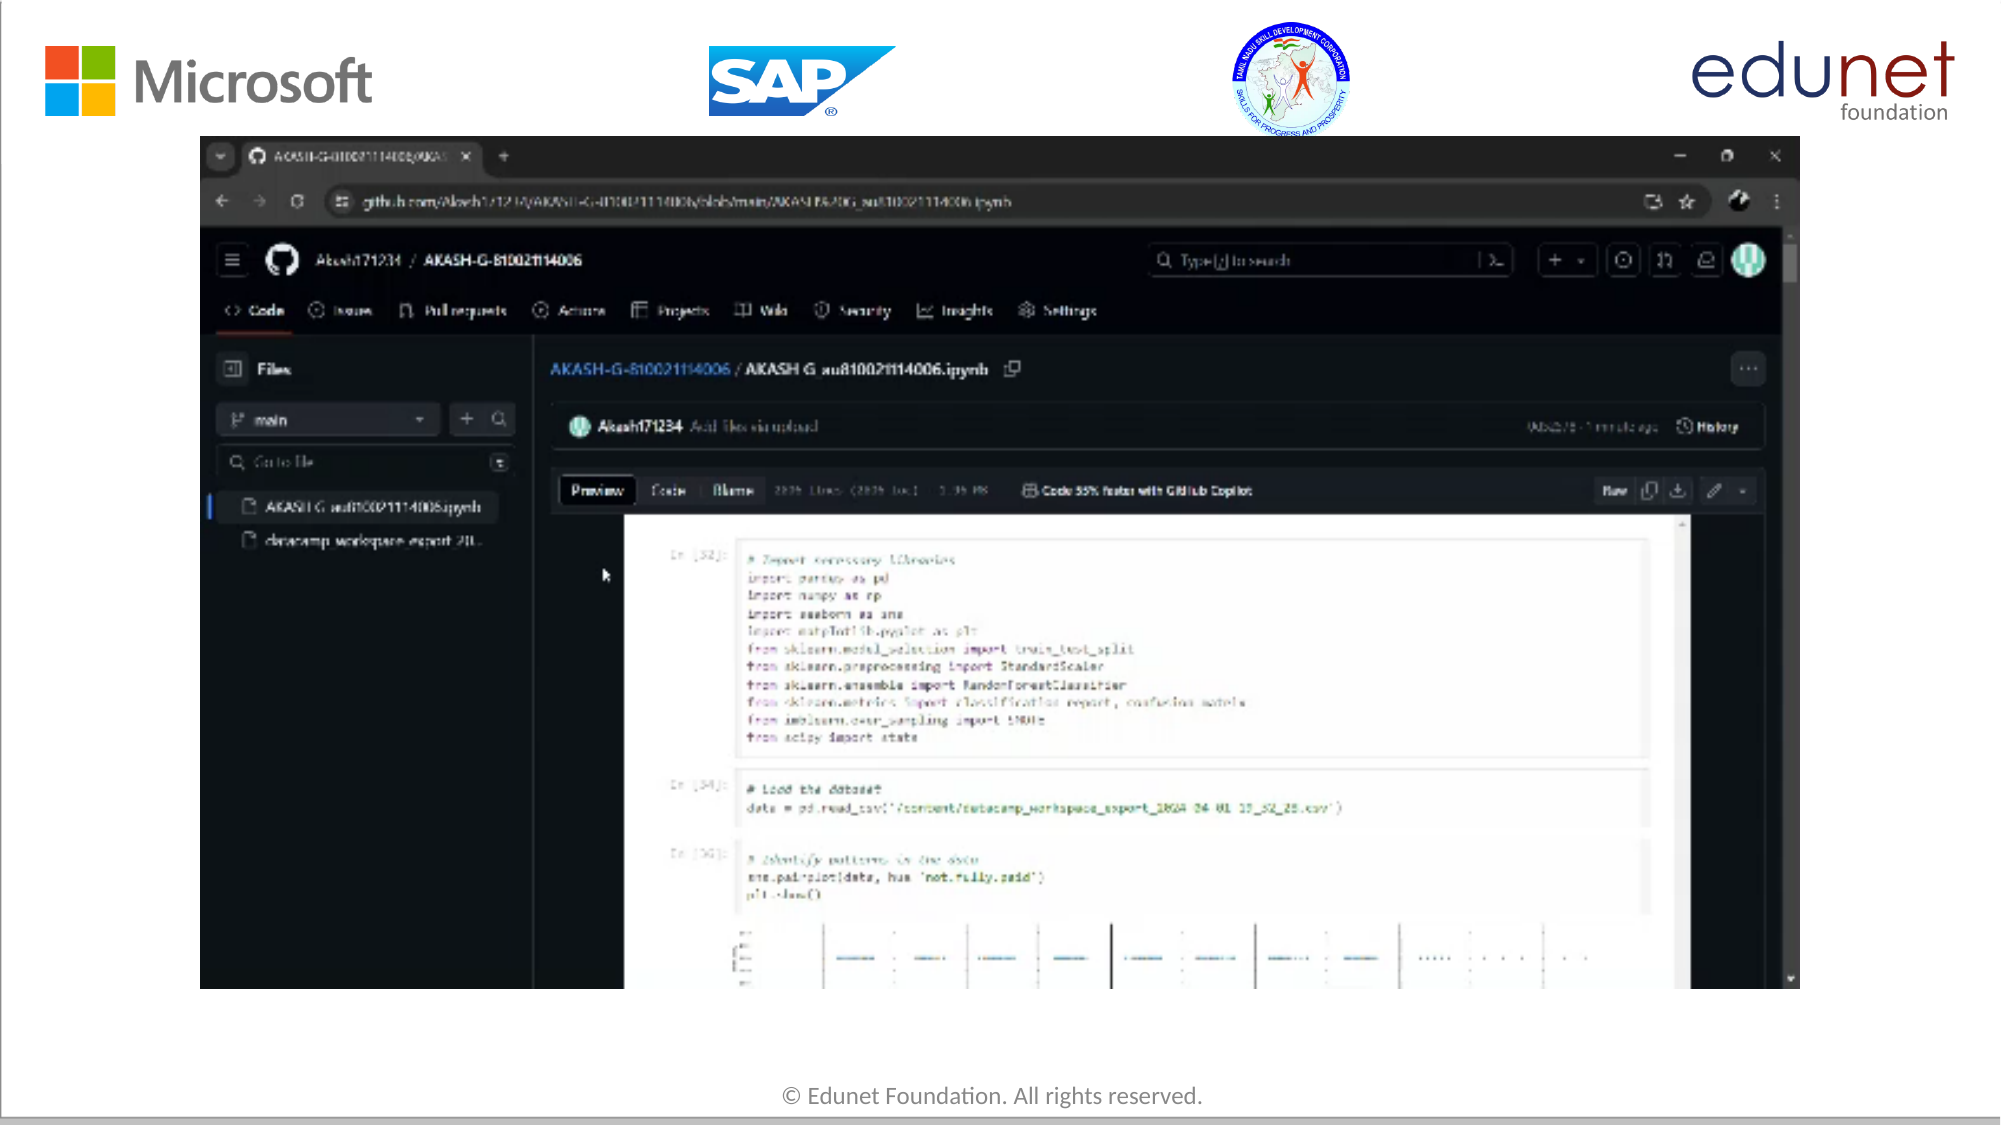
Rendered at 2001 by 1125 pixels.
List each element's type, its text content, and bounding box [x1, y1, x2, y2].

picture [1232, 22, 1350, 92]
picture [45, 46, 372, 116]
title Project Demo(Recorded Video) [242, 92, 1743, 133]
picture [709, 48, 896, 92]
picture [0, 0, 2001, 1125]
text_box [199, 135, 1801, 990]
footer © Edunet Foundation. All rights reserved. [655, 1065, 1331, 1125]
picture [1686, 37, 1957, 125]
